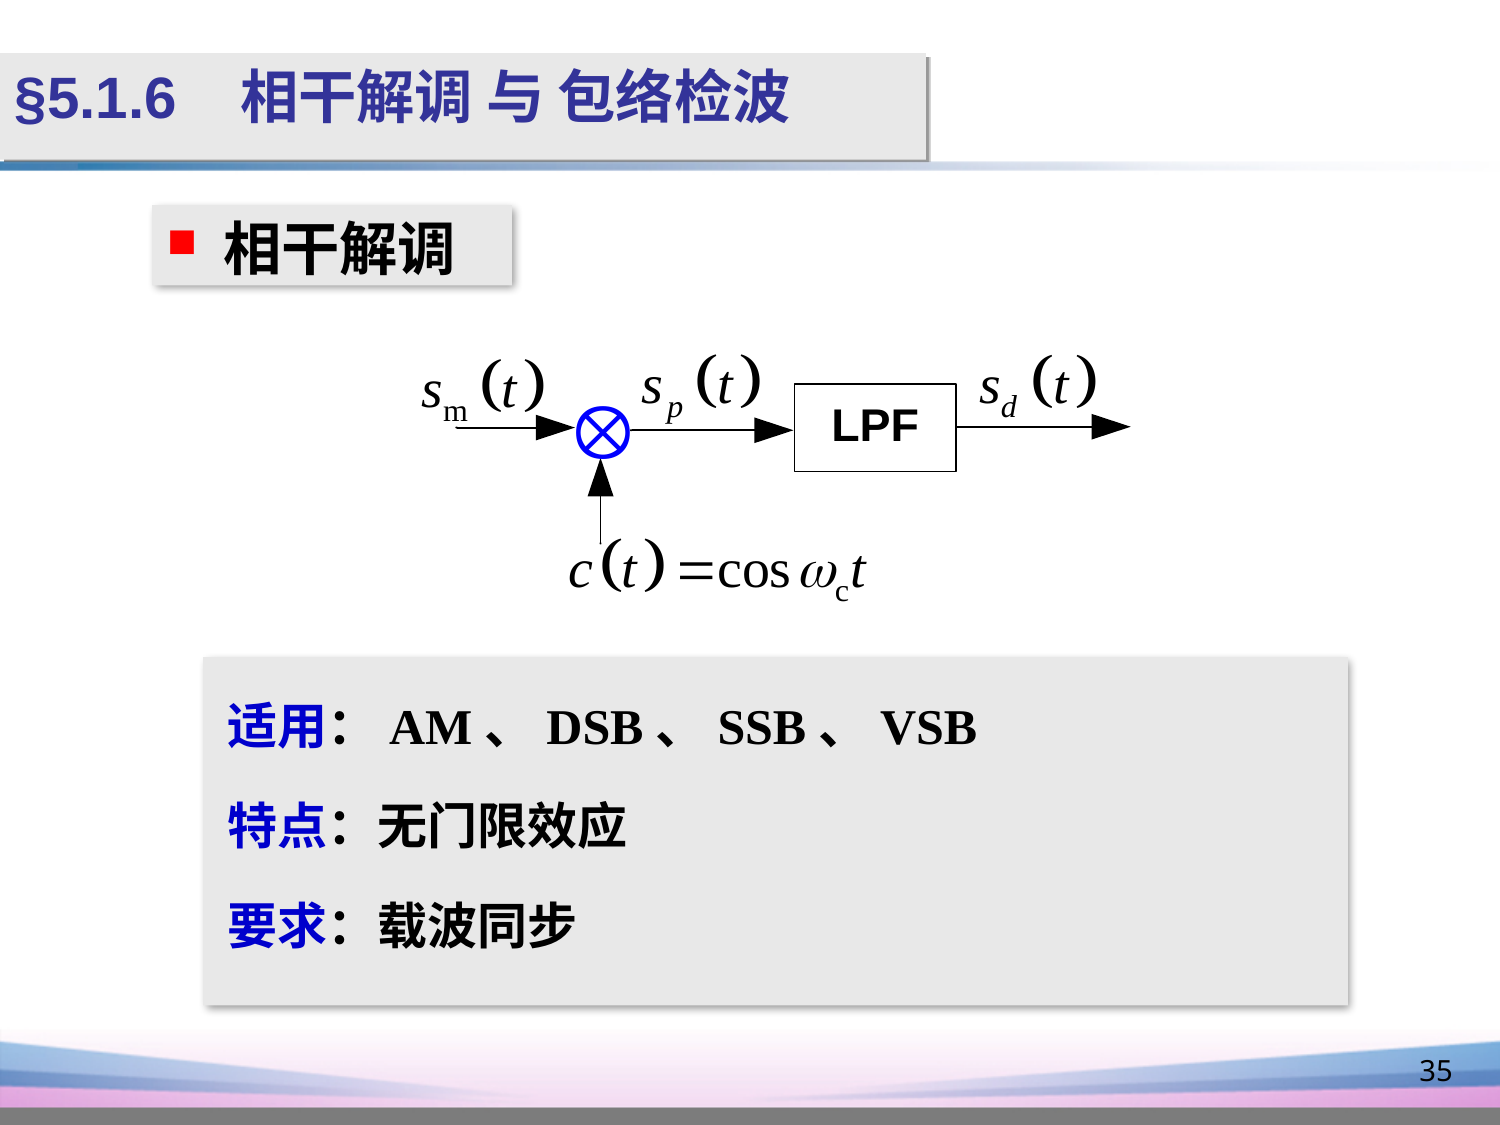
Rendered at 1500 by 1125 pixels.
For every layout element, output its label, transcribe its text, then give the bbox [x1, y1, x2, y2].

text_box 相干解调 [152, 205, 512, 286]
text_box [392, 332, 1166, 607]
picture [0, 1, 1500, 1125]
text_box §5.1.6 相干解调 与 包络检波 [0, 53, 926, 160]
slide_number 35 [1154, 1023, 1468, 1100]
text_box 适用：AM、DSB、SSB、VSB 特点：无门限效应 要求：载波同步 [203, 657, 1348, 1006]
